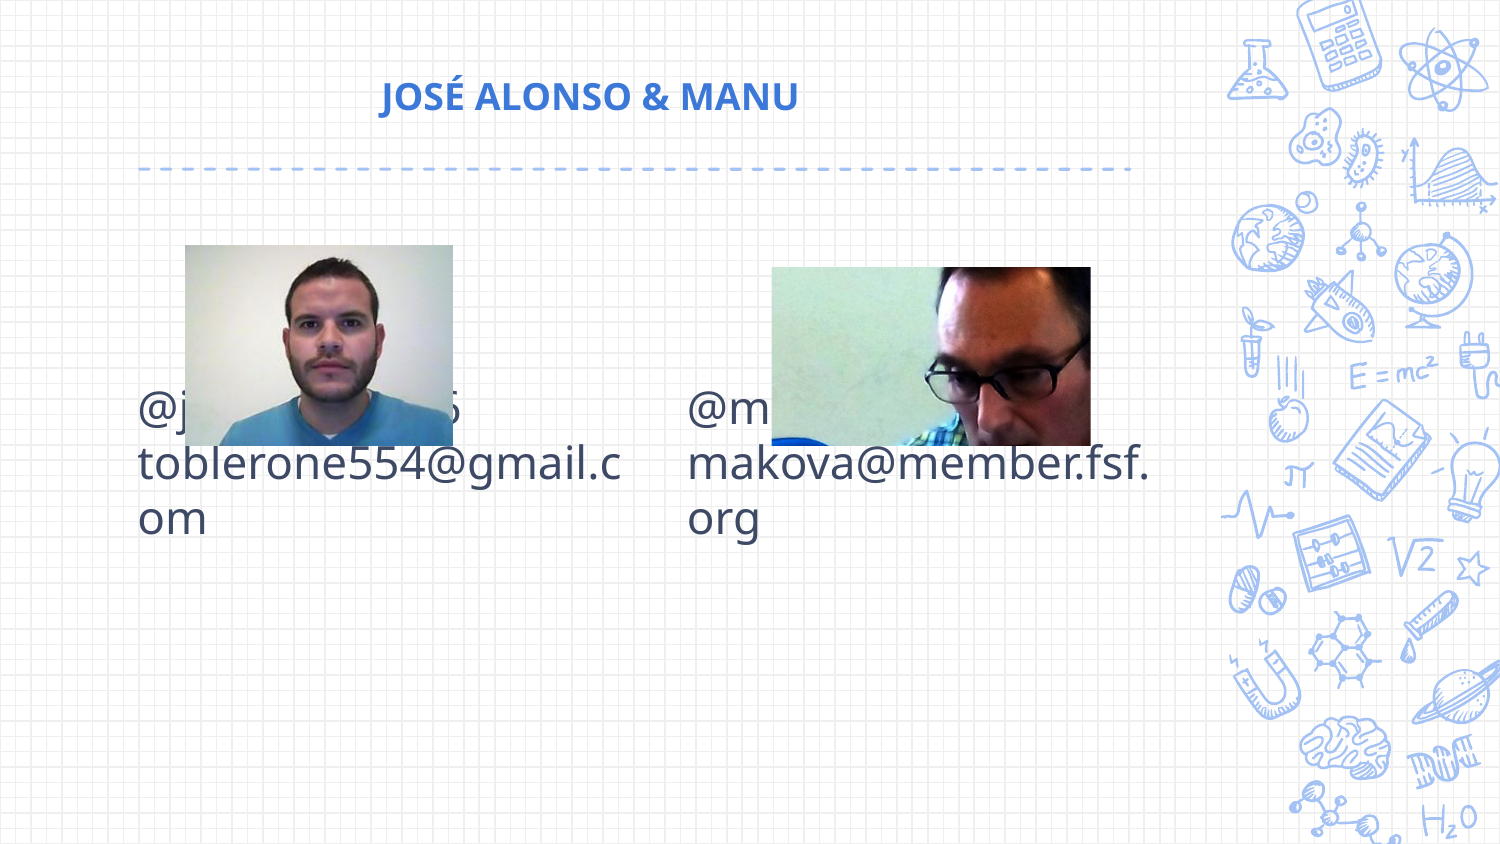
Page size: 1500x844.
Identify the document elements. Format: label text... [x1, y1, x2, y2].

text_box @josealonso56 toblerone554@gmail.com [122, 223, 641, 816]
text_box JOSÉ ALONSO & MANU [122, 36, 1130, 178]
picture [185, 245, 453, 446]
text_box @makova65 makova@member.fsf.org [672, 223, 1191, 816]
picture [771, 267, 1091, 446]
